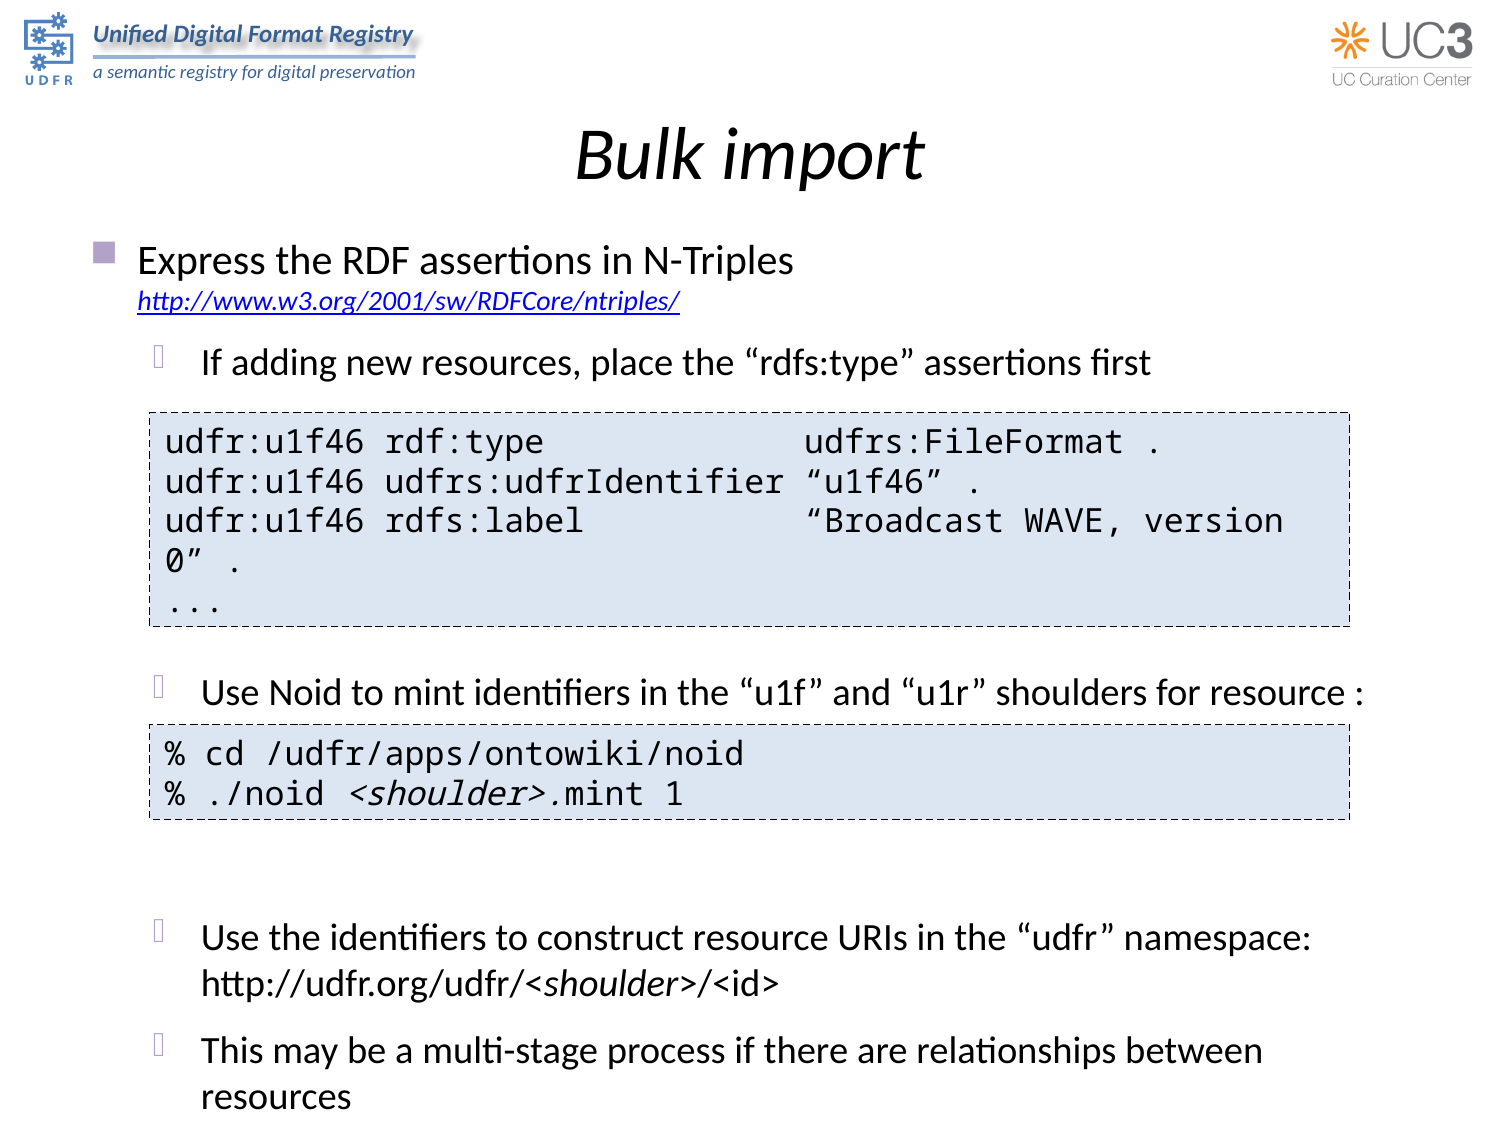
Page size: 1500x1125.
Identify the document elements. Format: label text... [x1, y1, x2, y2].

list Express the RDF assertions in N-Triples http://www.w3.org/2001/sw/RDFCore/ntriples/ If adding new resources, place the “rdfs:type” assertions first Use Noid to mint identifiers in the “u1f” and “u1r” shoulders for resource : <shoulder><id> Use the identifiers to construct resource URIs in the “udfr” namespace: http://udfr.org/udfr/<shoulder>/<id> This may be a multi-stage process if there are relationships between resources [75, 224, 1425, 1125]
text_box % cd /udfr/apps/ontowiki/noid % ./noid <shoulder>.mint 1 [149, 724, 1350, 820]
picture [1325, 16, 1477, 90]
title Bulk import [75, 87, 1425, 213]
text_box udfr:u1f46 rdf:type udfrs:FileFormat . udfr:u1f46 udfrs:udfrIdentifier “u1f46” . udfr:u1f46 rdfs:label “Broadcast WAVE, version 0” . ... [149, 412, 1350, 627]
picture [24, 12, 132, 88]
